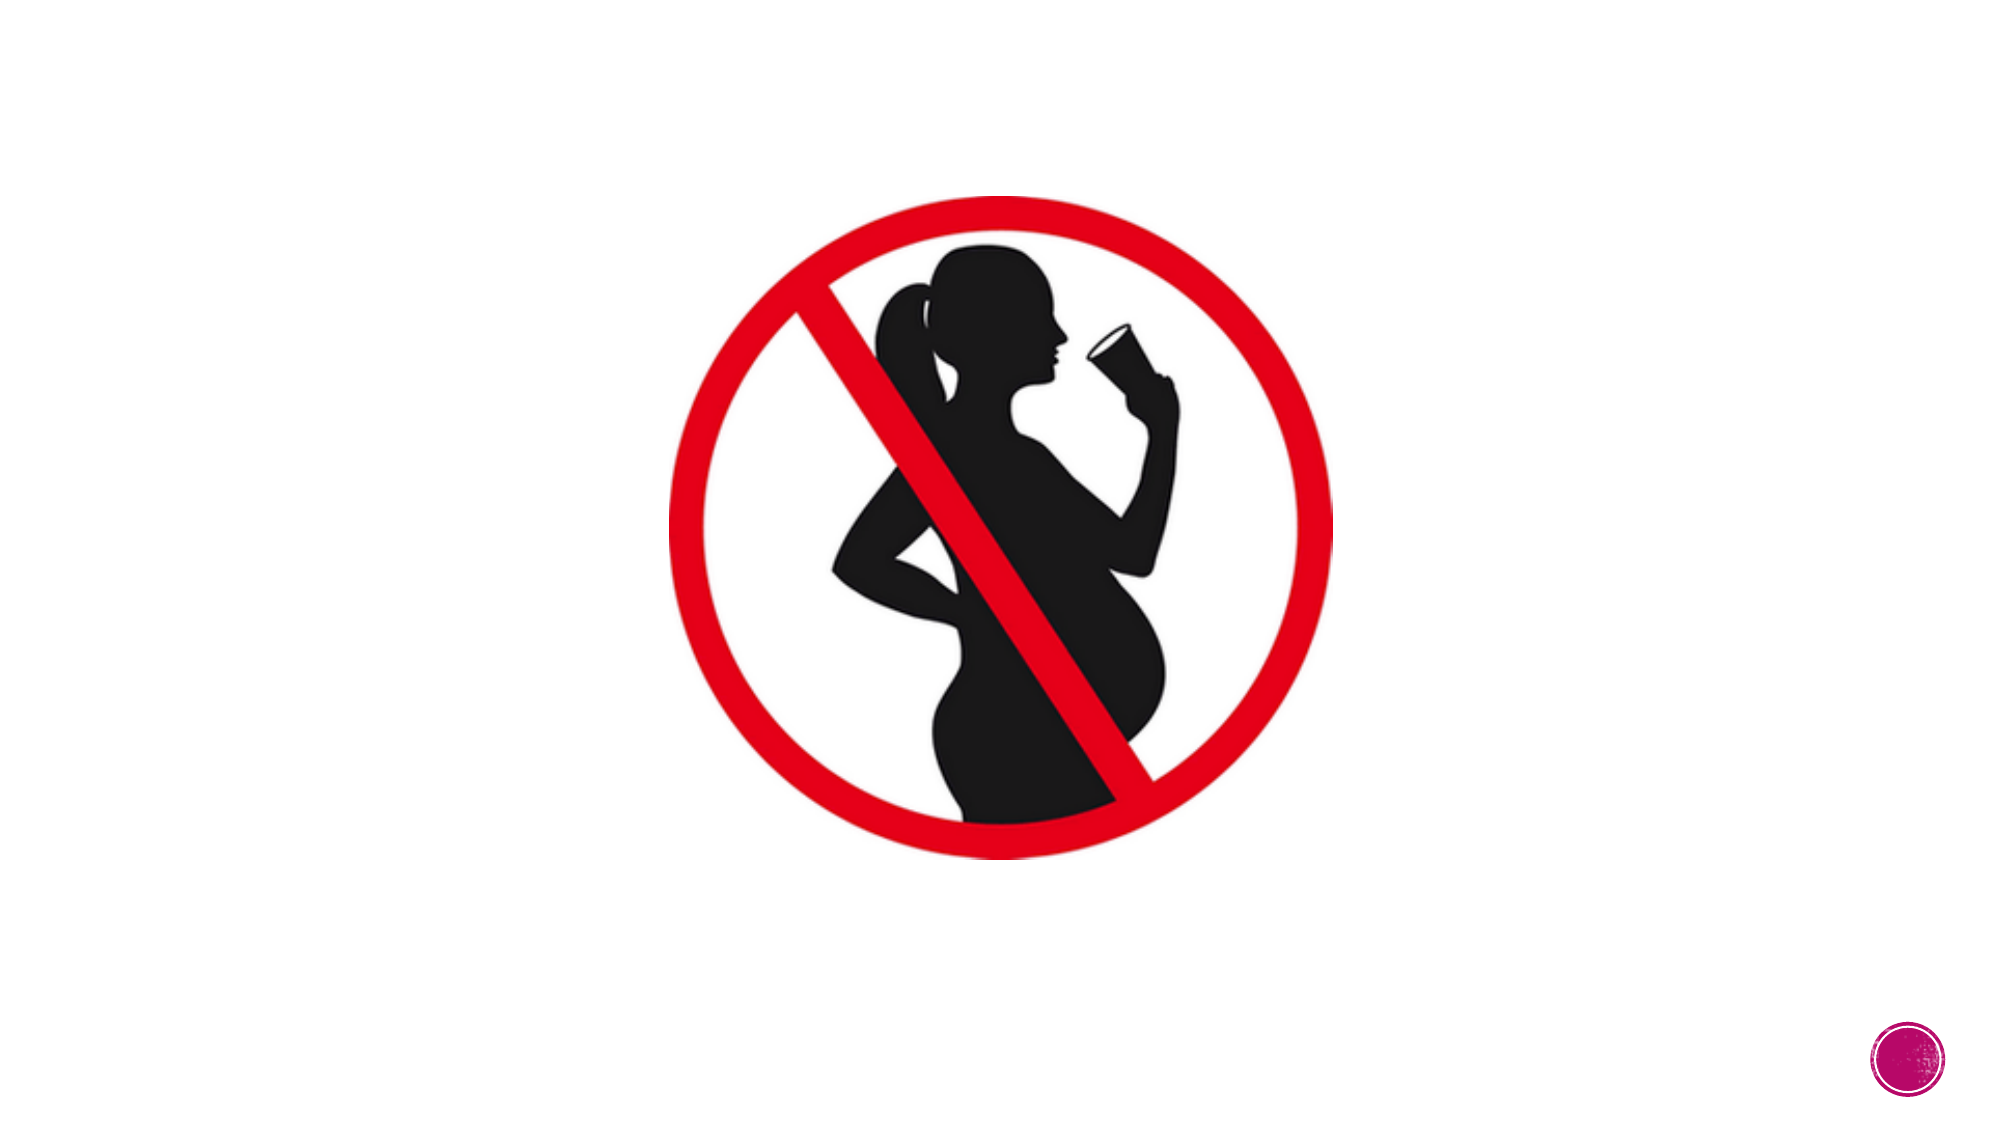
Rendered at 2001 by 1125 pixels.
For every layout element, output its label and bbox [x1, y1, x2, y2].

picture [669, 196, 1333, 860]
